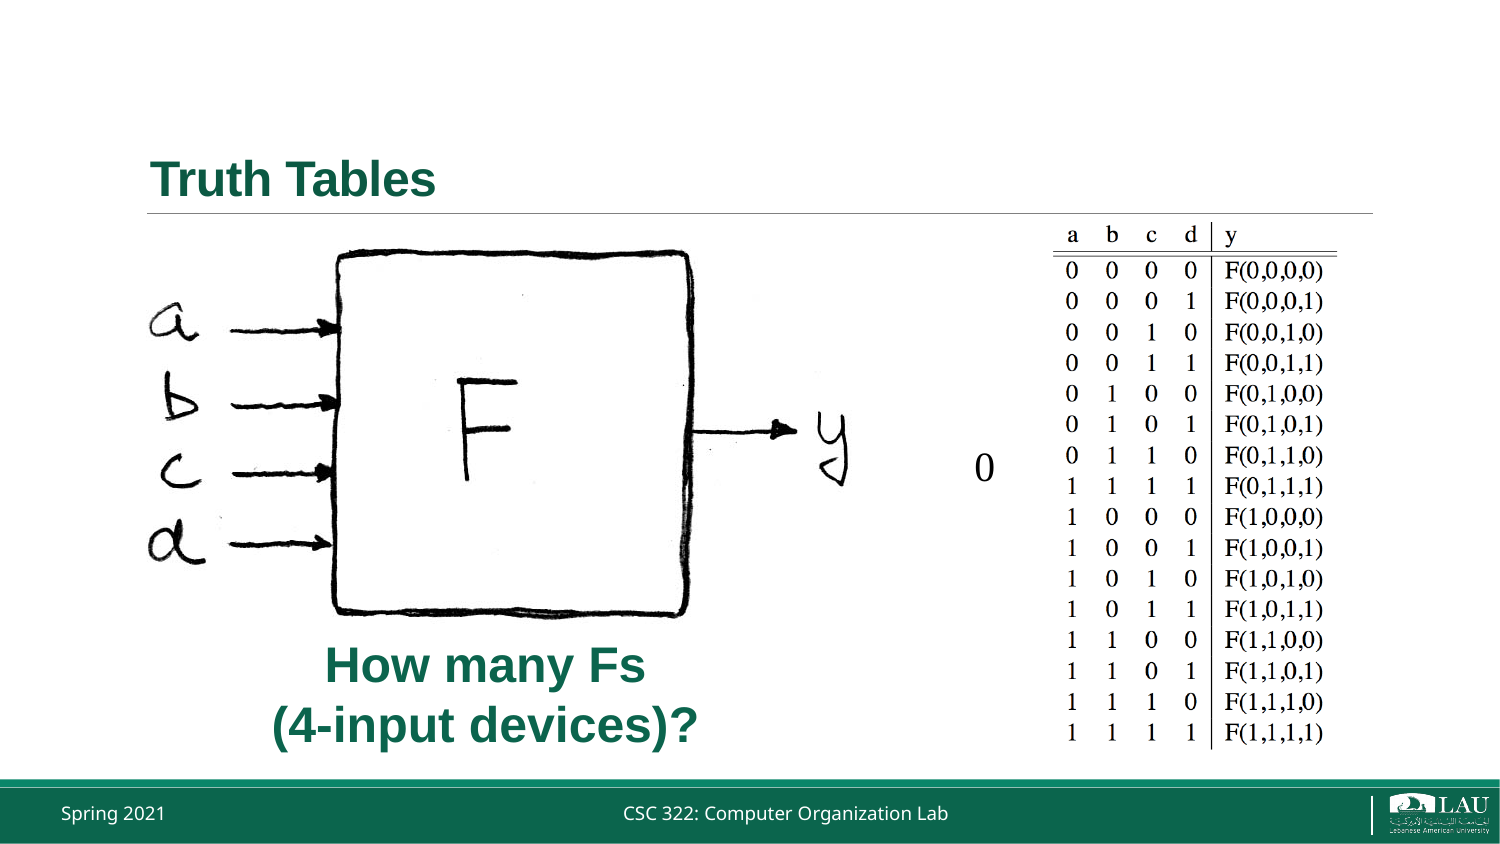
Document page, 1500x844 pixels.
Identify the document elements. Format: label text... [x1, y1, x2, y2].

footer CSC 322: Computer Organization Lab [397, 794, 1175, 844]
text_box How many Fs (4-input devices)? [256, 633, 715, 760]
slide_number Spring 2021 [46, 794, 351, 840]
text_box 0 [959, 432, 1011, 497]
picture [1049, 222, 1338, 755]
title Truth Tables [134, 35, 1373, 214]
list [134, 238, 861, 626]
